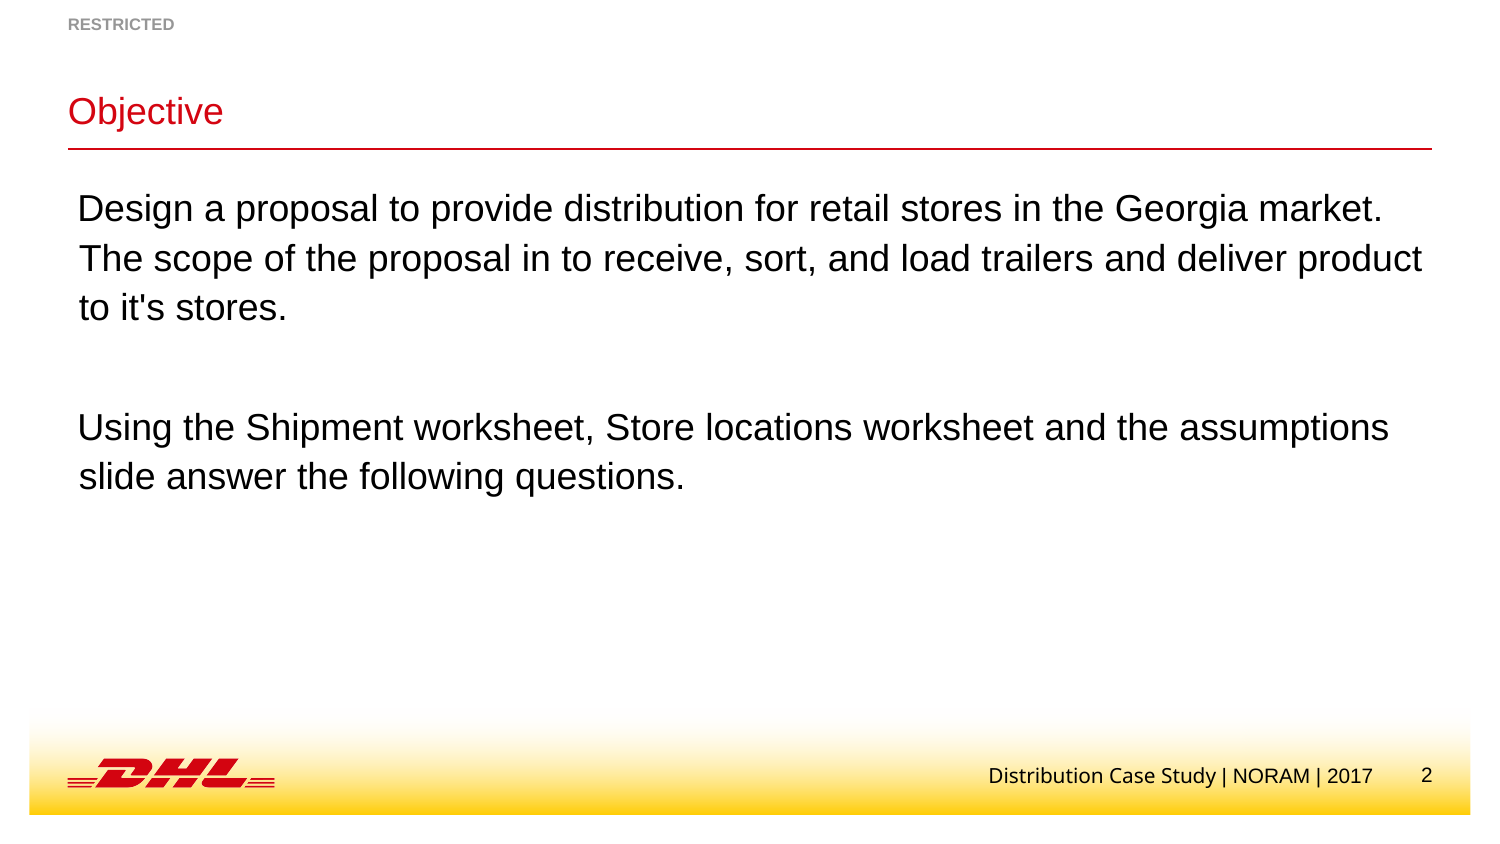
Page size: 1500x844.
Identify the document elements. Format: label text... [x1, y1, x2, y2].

list Design a proposal to provide distribution for retail stores in the Georgia market. The scope of the proposal in to receive, sort, and load trailers and deliver product to it's stores. Using the Shipment worksheet, Store locations worksheet and the assumptions slide answer the following questions. [67, 179, 1433, 719]
picture [67, 758, 275, 788]
footer Distribution Case Study | NORAM | 2017 [342, 761, 1374, 788]
title Objective [67, 31, 1433, 133]
